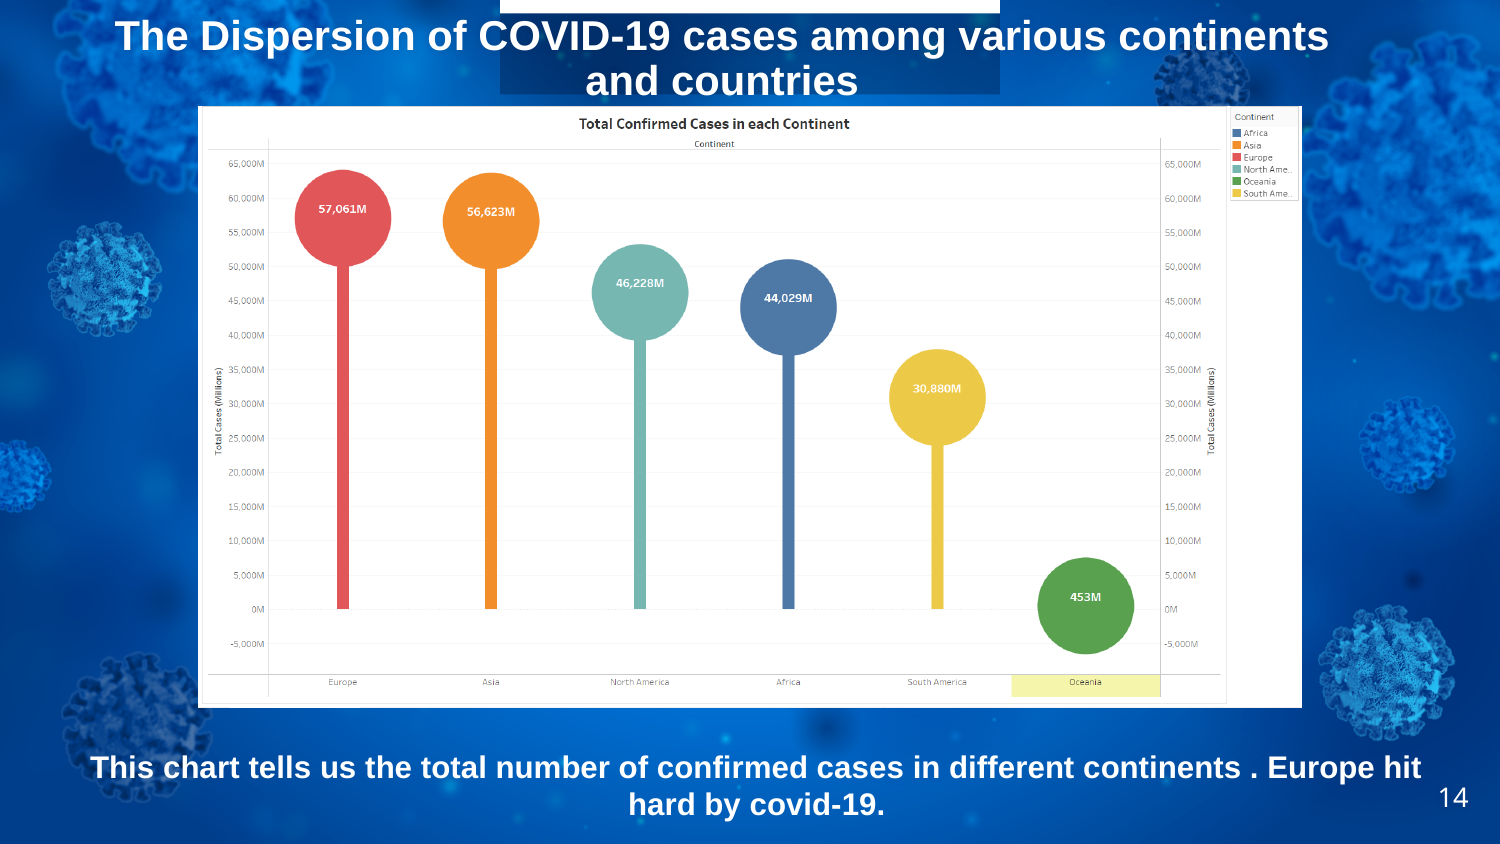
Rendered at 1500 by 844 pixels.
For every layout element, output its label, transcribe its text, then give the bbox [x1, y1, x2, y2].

text_box This chart tells us the total number of confirmed cases in different continents . Europe hit hard by covid-19. [61, 739, 1453, 830]
title The Dispersion of COVID-19 cases among various continents and countries [106, 14, 1339, 104]
slide_number 14 [1378, 766, 1469, 832]
picture [0, 0, 1500, 844]
